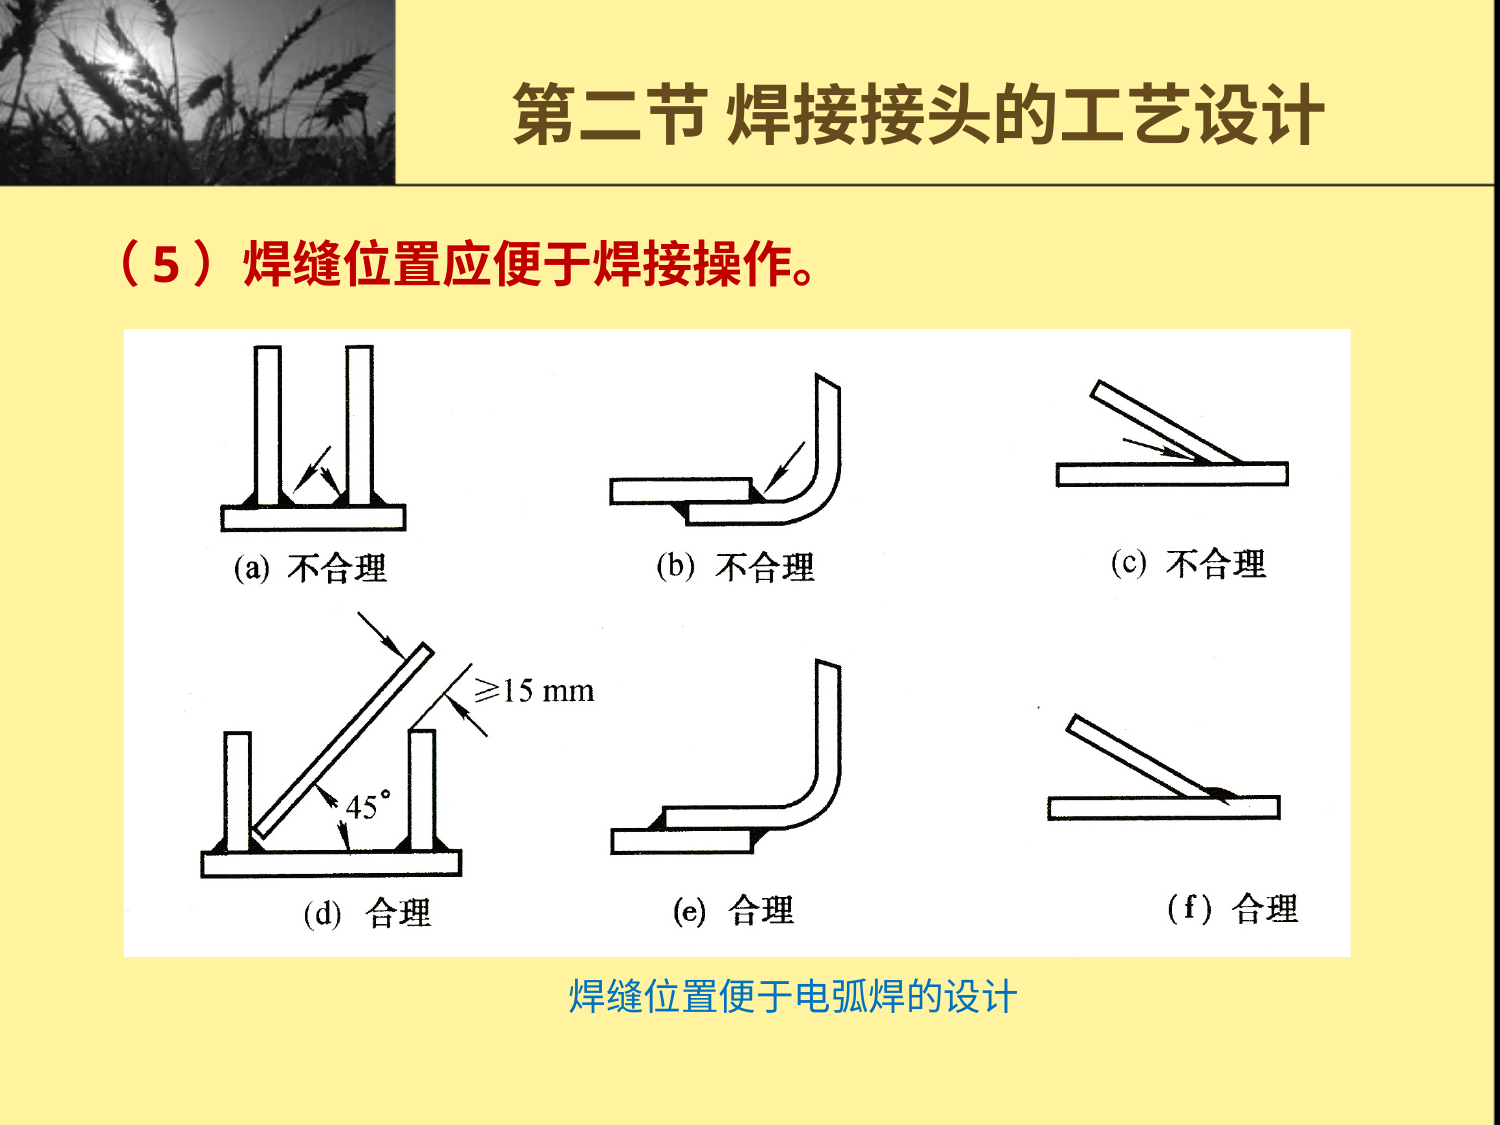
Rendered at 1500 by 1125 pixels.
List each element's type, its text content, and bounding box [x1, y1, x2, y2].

picture [0, 0, 1500, 1125]
title 第二节 焊接接头的工艺设计 [425, 14, 1413, 211]
text_box 焊缝位置便于电弧焊的设计 [554, 965, 1034, 1026]
list （5）焊缝位置应便于焊接操作。 [75, 224, 1117, 315]
